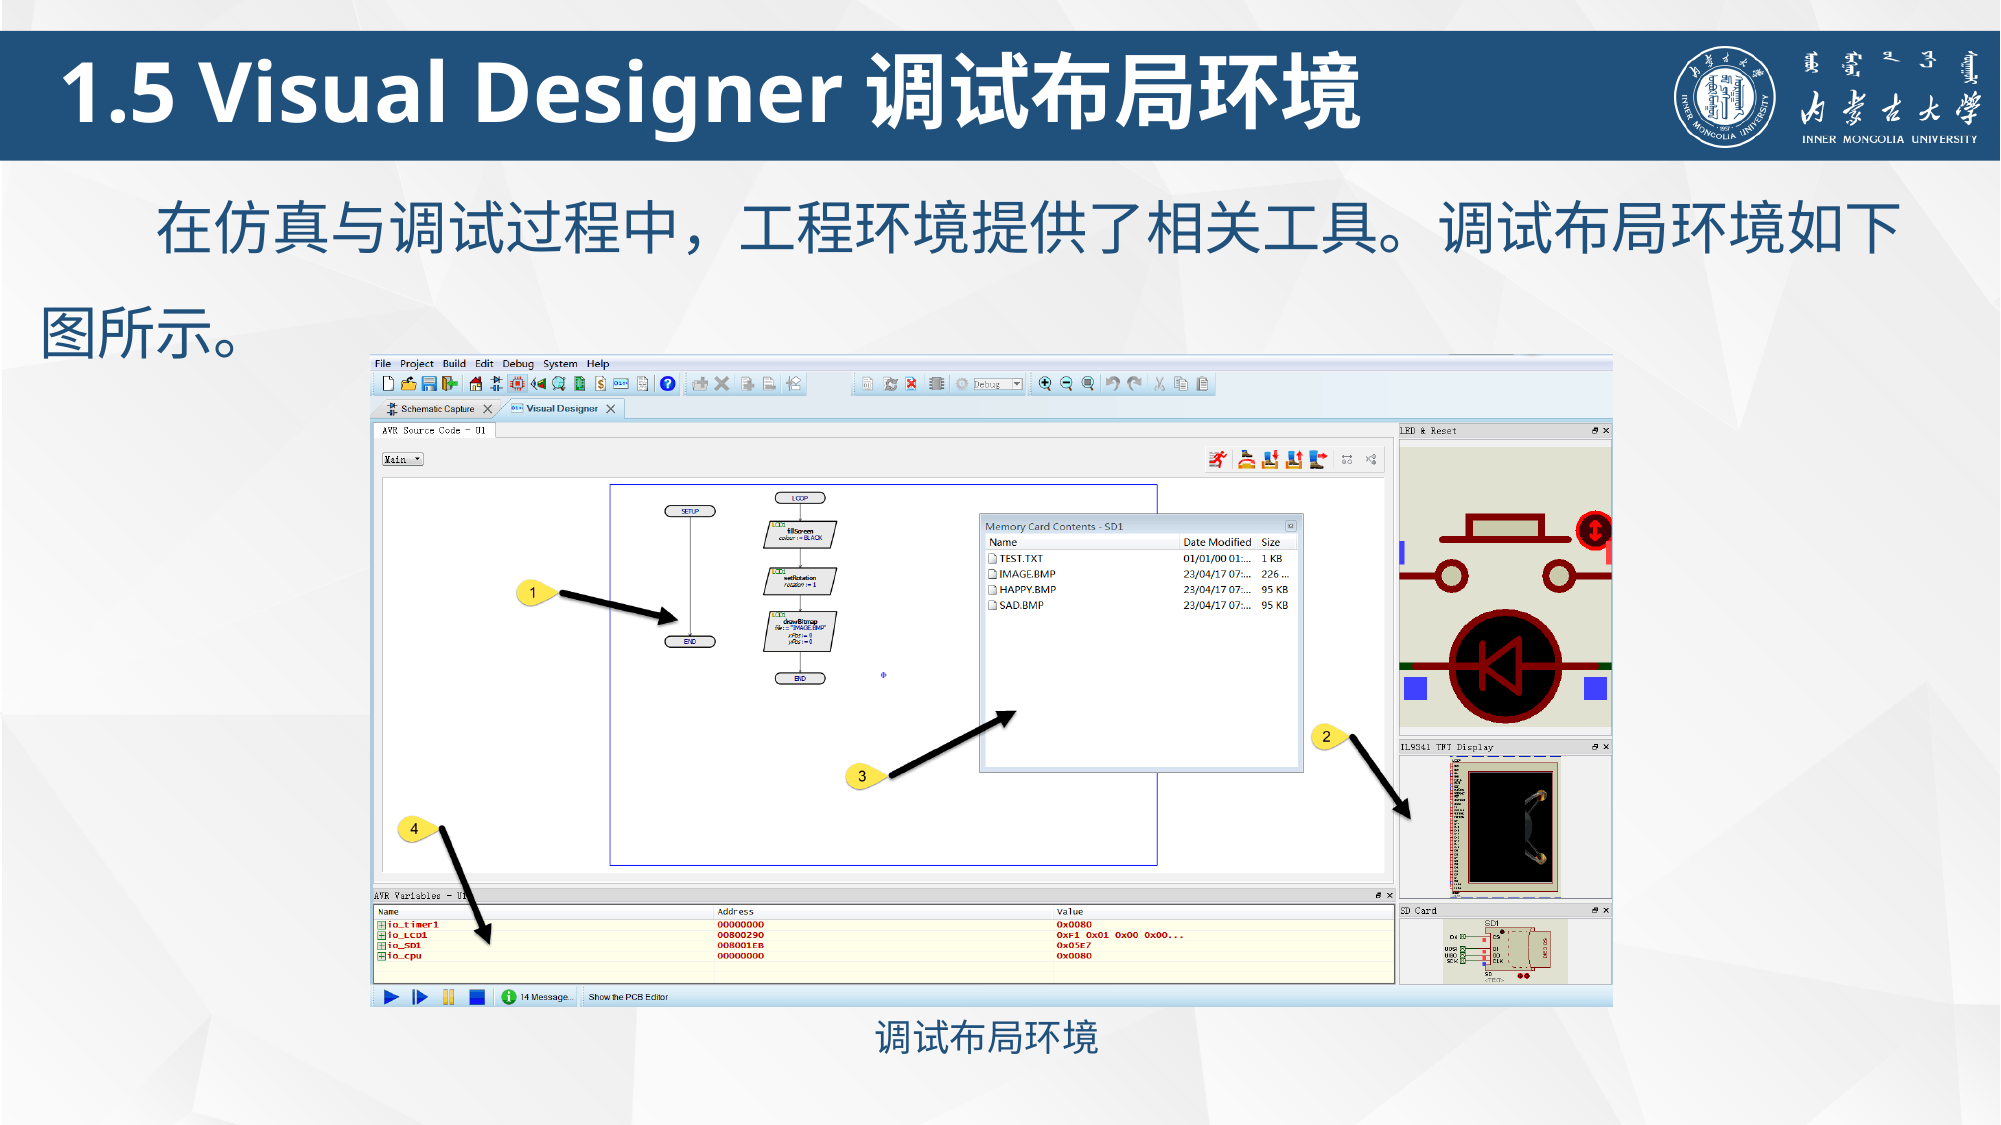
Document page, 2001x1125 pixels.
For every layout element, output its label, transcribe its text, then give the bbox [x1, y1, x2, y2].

text_box 在仿真与调试过程中，工程环境提供了相关工具。调试布局环境如下图所示。 [24, 149, 1960, 374]
text_box 调试布局环境 [860, 1007, 1124, 1066]
picture [1673, 46, 1986, 150]
list 1.5 Visual Designer调试布局环境 [43, 42, 1407, 148]
picture [0, 0, 2001, 1125]
